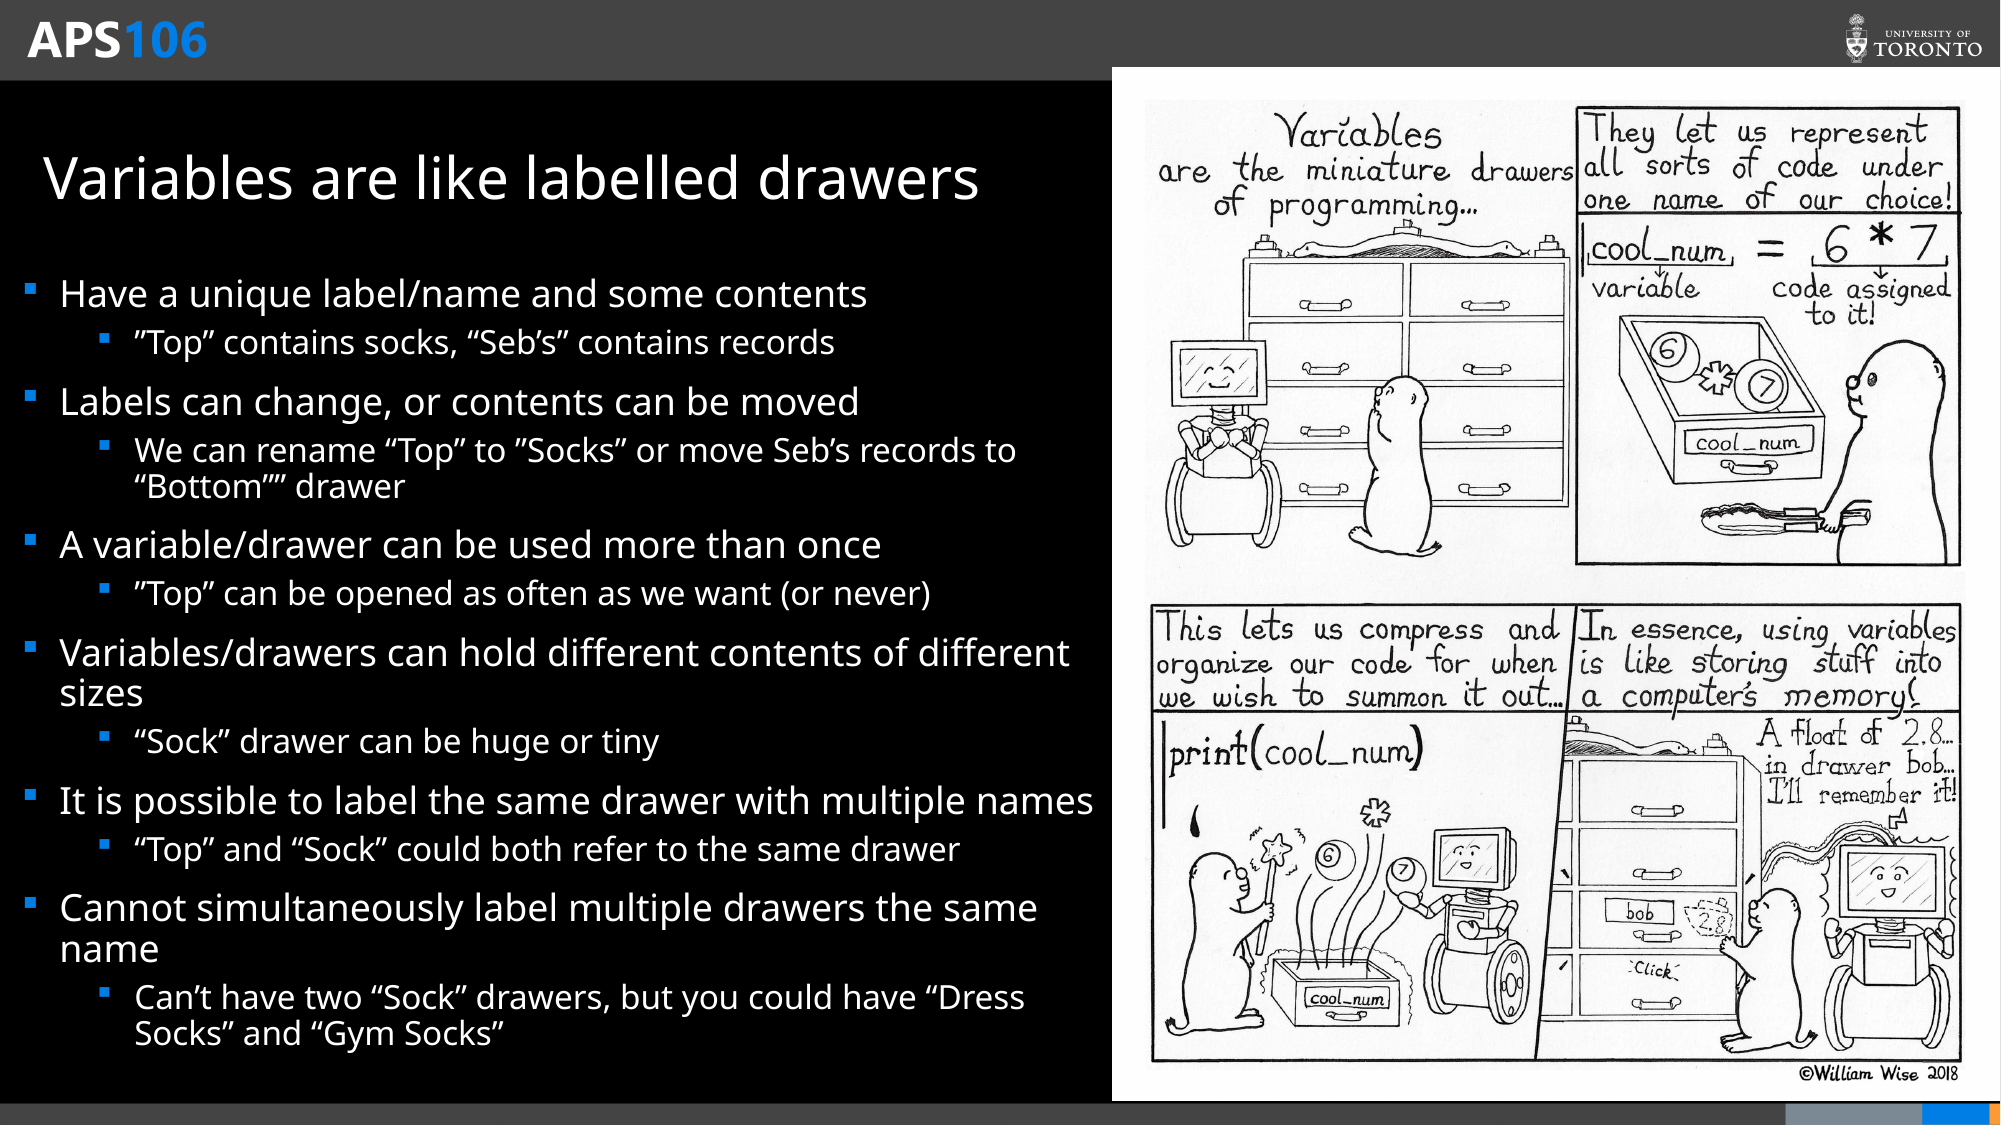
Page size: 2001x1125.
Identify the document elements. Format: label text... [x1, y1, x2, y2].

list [1112, 67, 2000, 1101]
picture [0, 0, 2001, 1125]
title Variables are like labelled drawers [28, 116, 1099, 246]
text_box Have a unique label/name and some contents ”Top” contains socks, “Seb’s” contains records Labels can change, or contents can be moved We can rename “Top” to ”Socks” or move Seb’s records to “Bottom”” drawer A variable/drawer can be used more than once ”Top” can be opened as often as we want (or never) Variables/drawers can hold different contents of different sizes “Sock” drawer can be huge or tiny It is possible to label the same drawer with multiple names “Top” and “Sock” could both refer to the same drawer Cannot simultaneously label multiple drawers the same name Can’t have two “Sock” drawers, but you could have “Dress Socks” and “Gym Socks” [6, 267, 1112, 1063]
